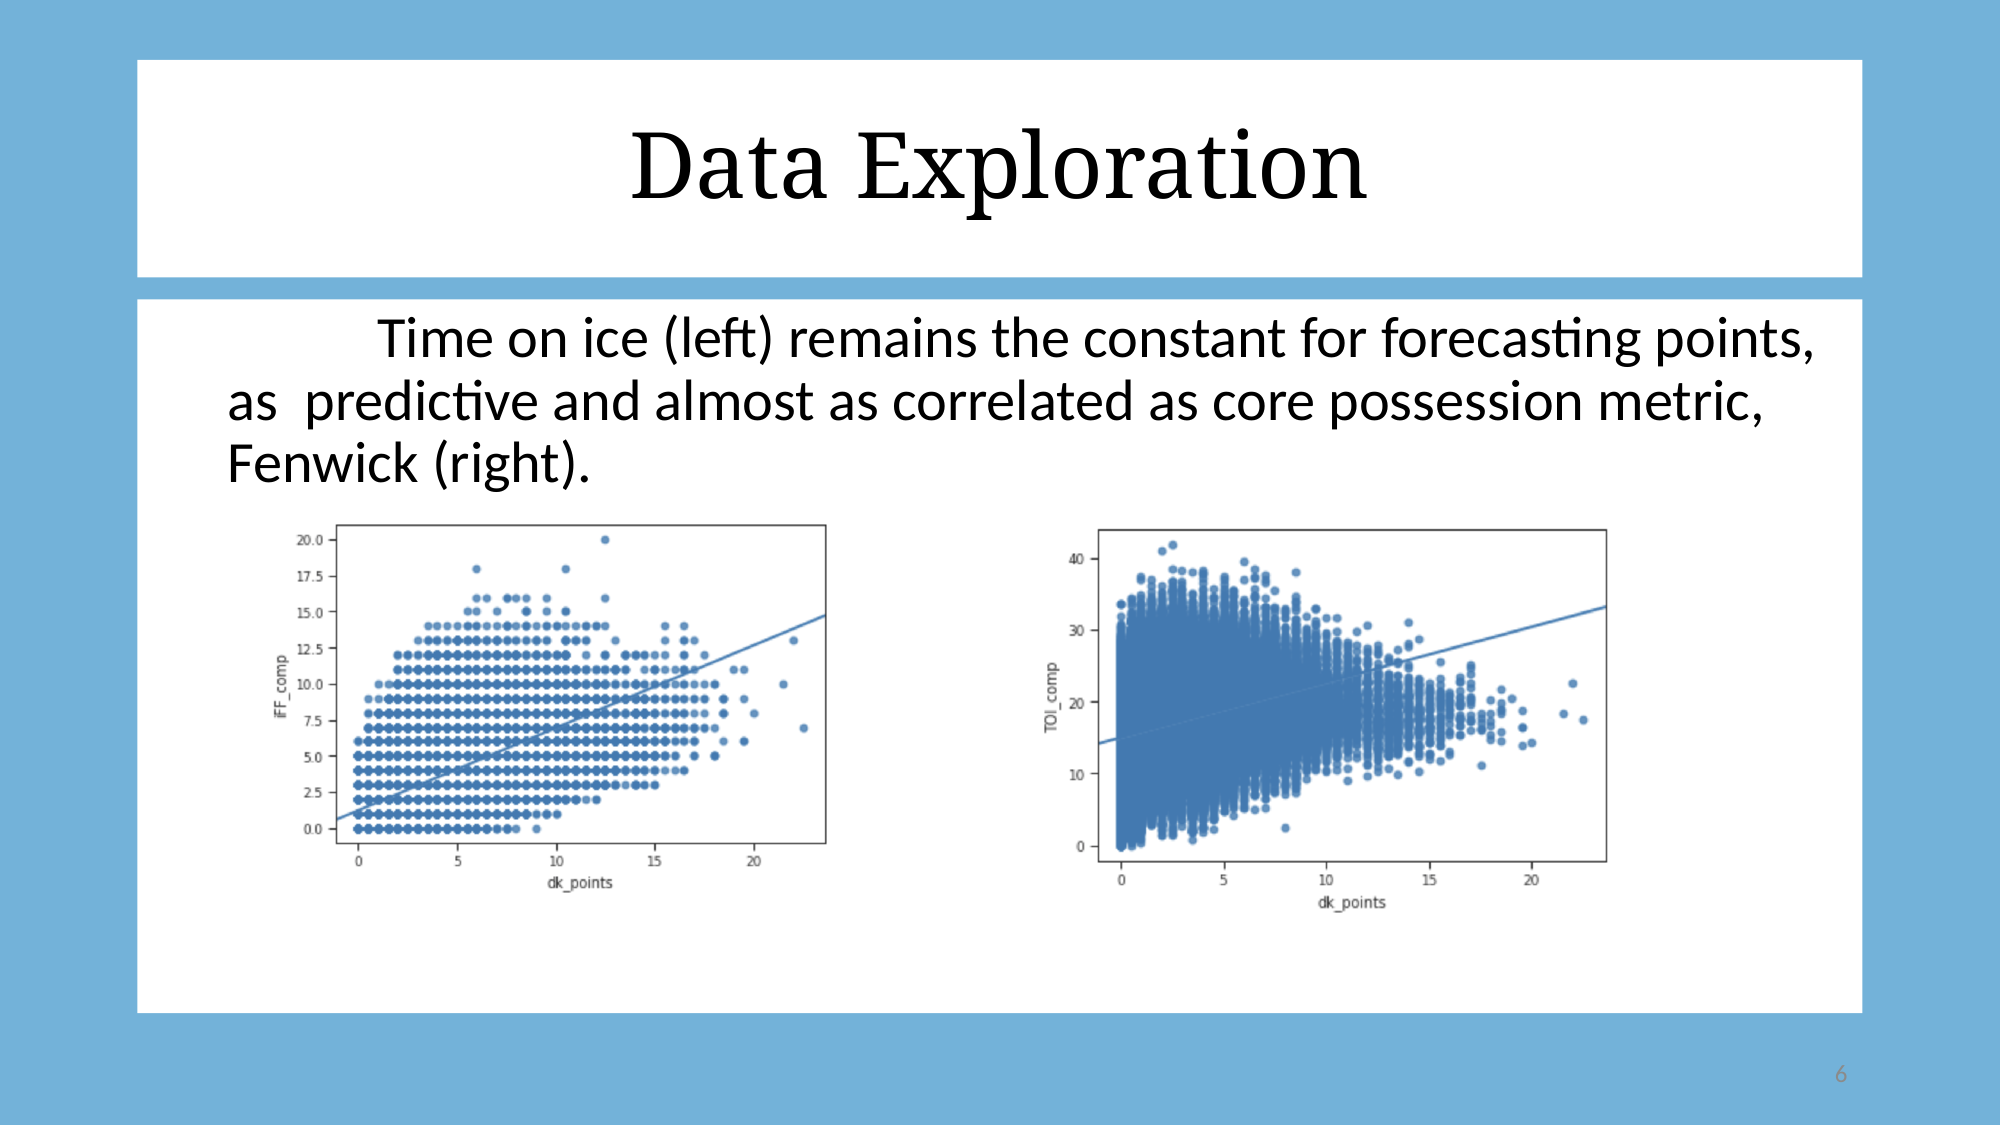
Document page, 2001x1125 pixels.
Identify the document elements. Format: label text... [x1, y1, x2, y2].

title Data Exploration [137, 59, 1863, 278]
list Time on ice (left) remains the constant for forecasting points, as predictive and almost as correlated as core possession metric, Fenwick (right). [137, 299, 1863, 1014]
picture [1005, 506, 1660, 932]
slide_number 6 [1412, 1042, 1863, 1103]
picture [252, 506, 892, 906]
